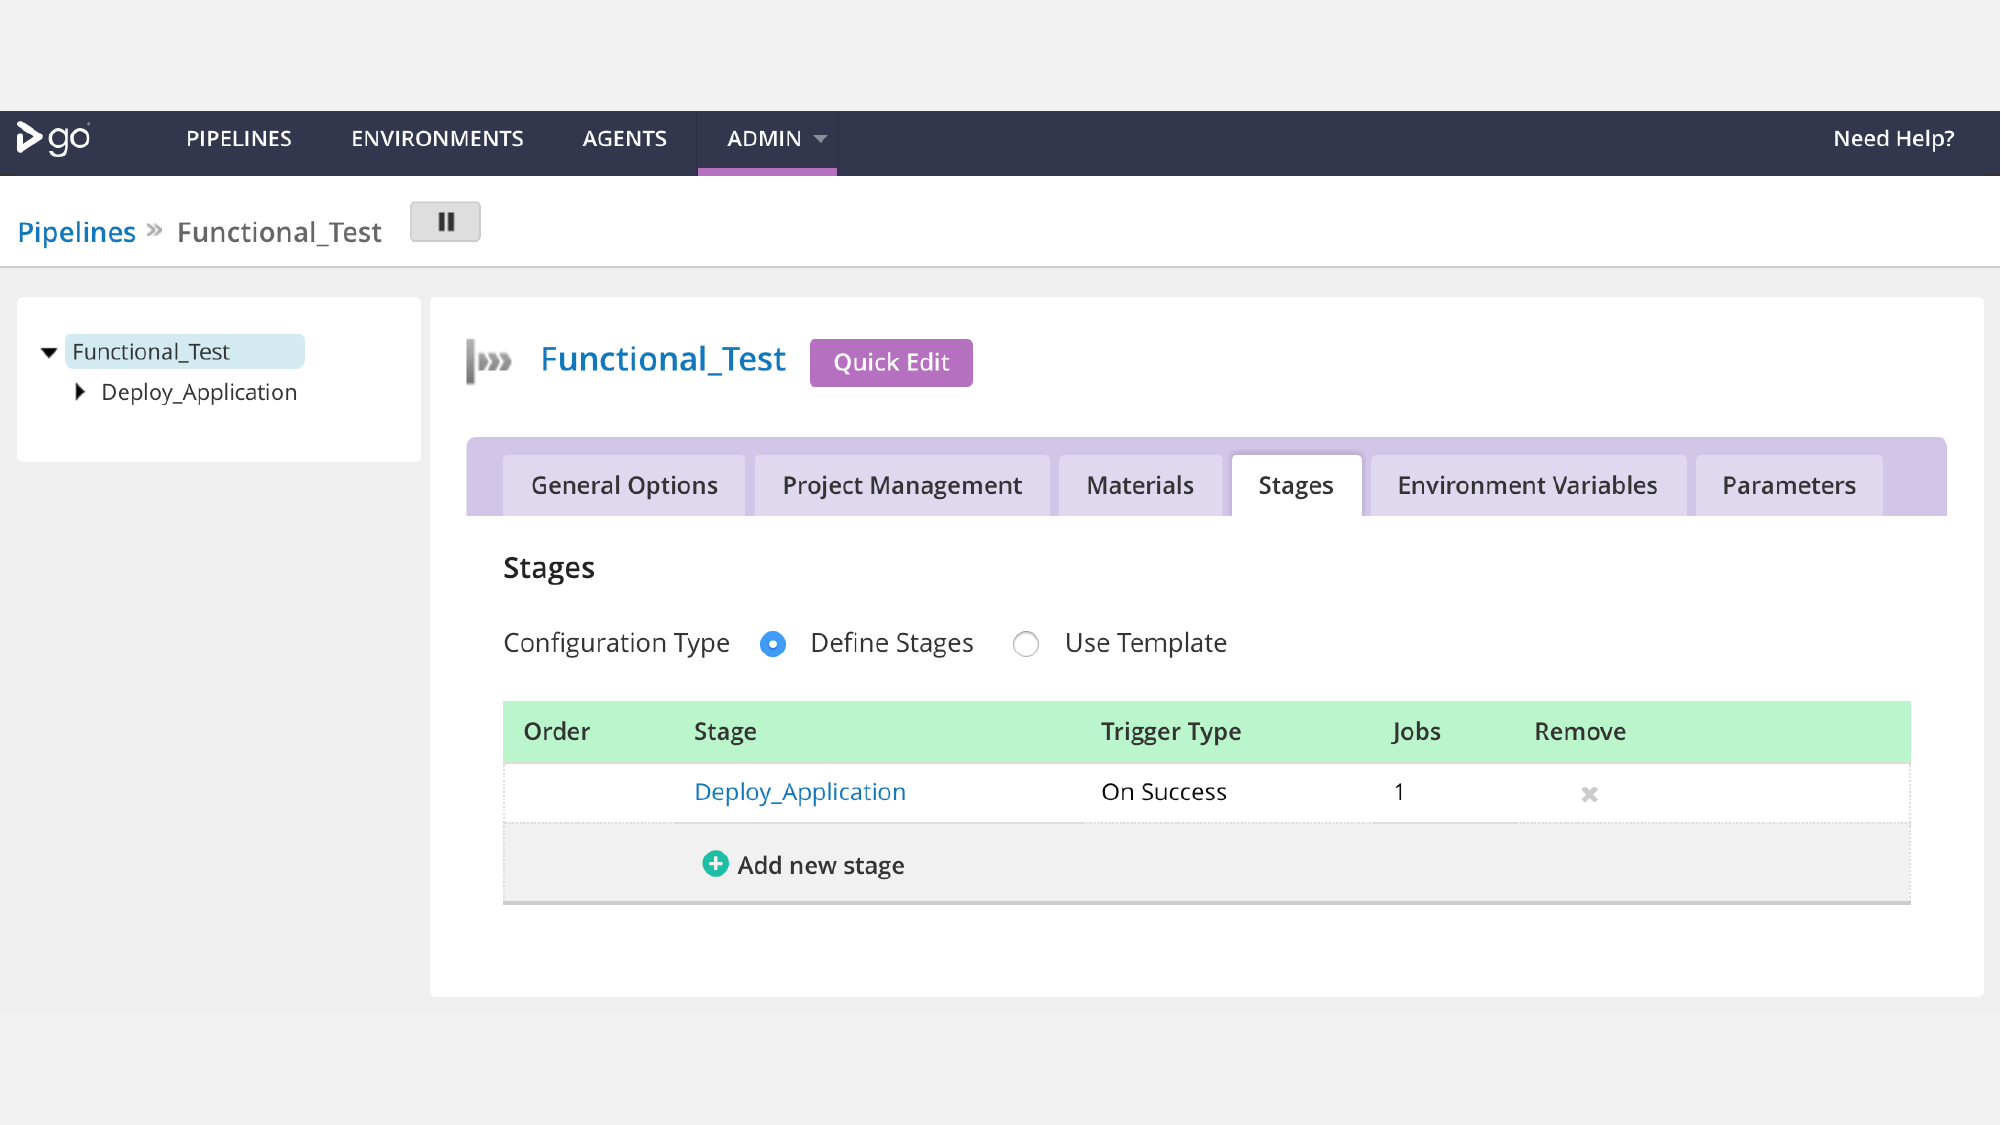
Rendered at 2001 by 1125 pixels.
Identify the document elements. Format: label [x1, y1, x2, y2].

picture [0, 111, 2000, 1013]
